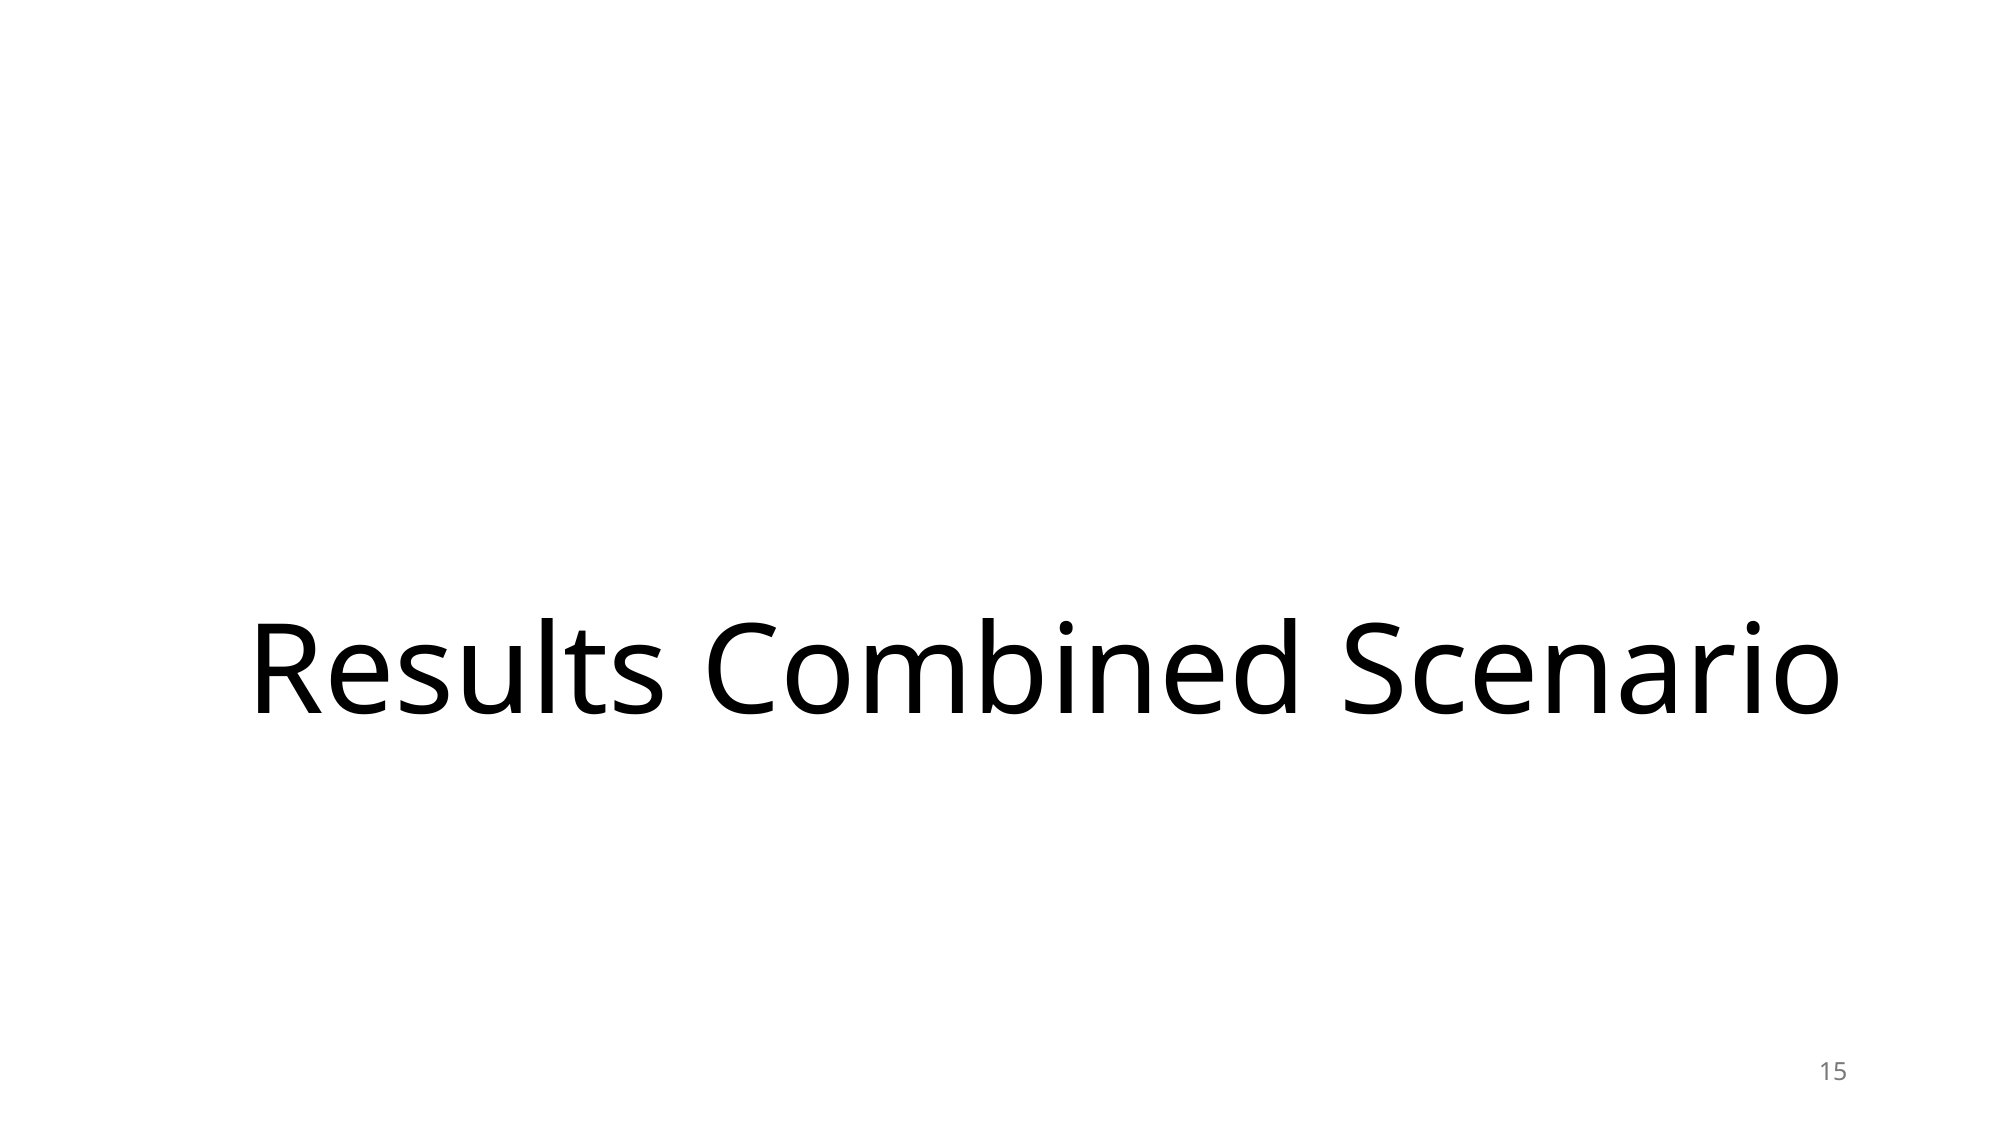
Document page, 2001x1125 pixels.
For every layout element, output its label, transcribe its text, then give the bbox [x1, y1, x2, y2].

title Results Combined Scenario [136, 280, 1862, 749]
slide_number 15 [1412, 1042, 1863, 1103]
